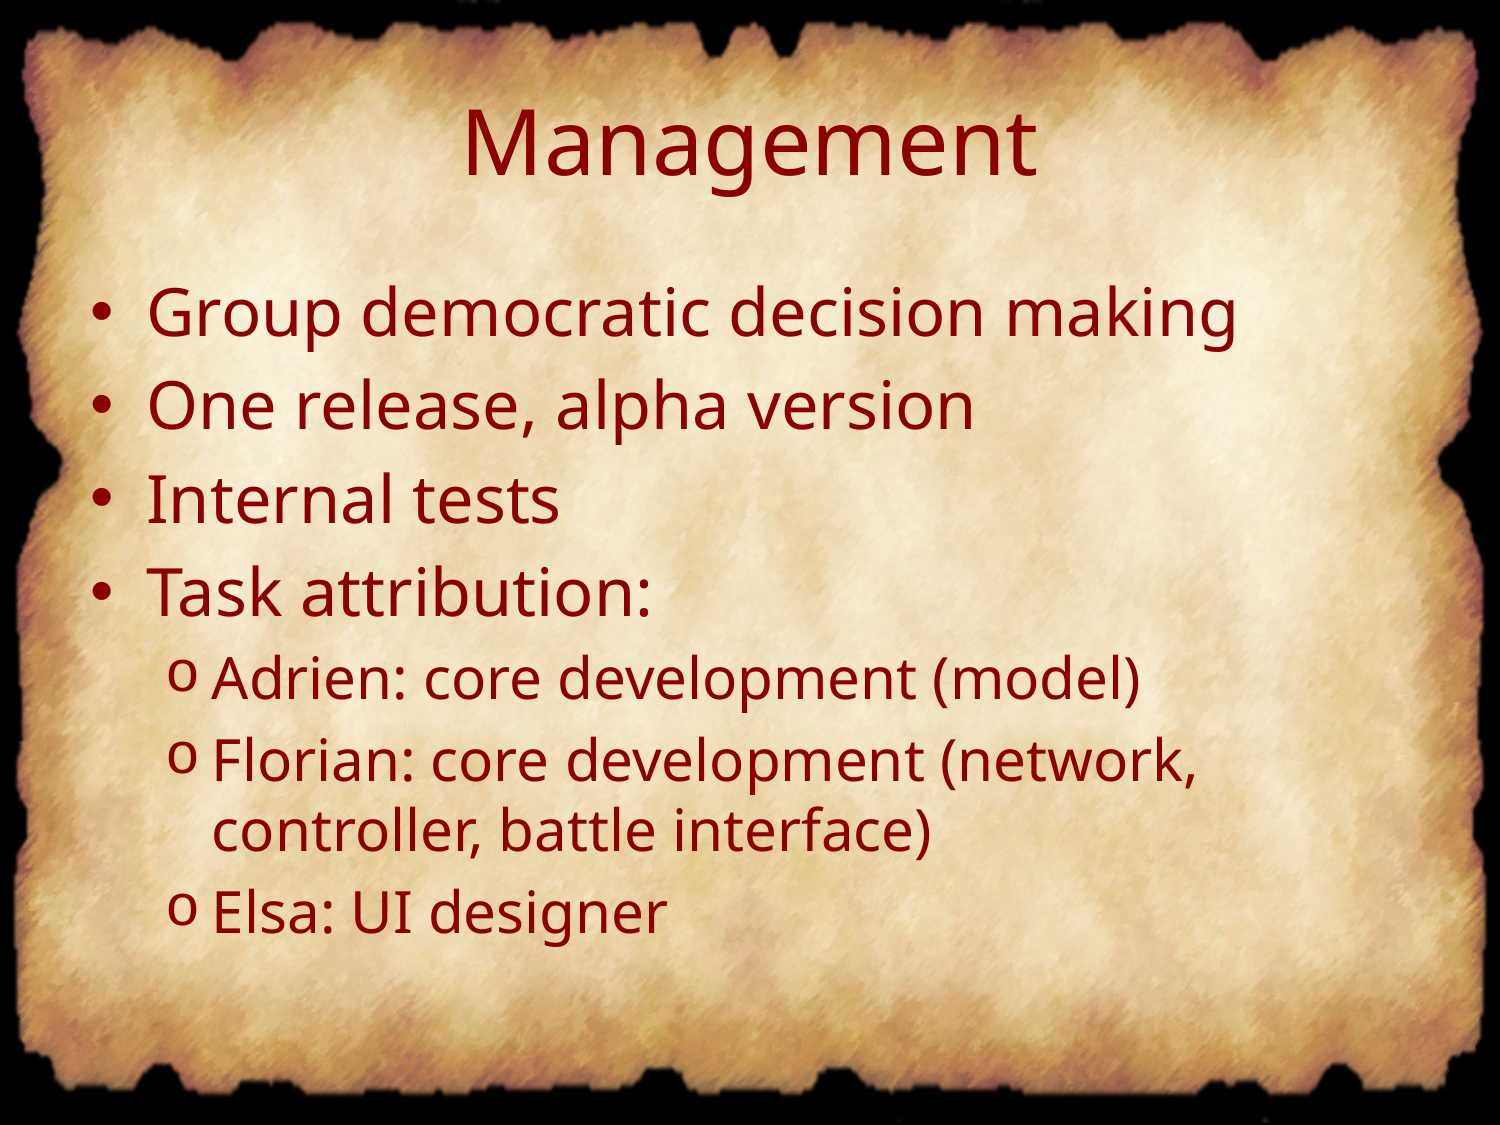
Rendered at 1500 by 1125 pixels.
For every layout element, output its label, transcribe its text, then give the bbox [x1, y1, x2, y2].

picture [0, 0, 1500, 1125]
title Management [75, 45, 1425, 233]
list Group democratic decision making One release, alpha version Internal tests Task attribution: Adrien: core development (model) Florian: core development (network, controller, battle interface) Elsa: UI designer [75, 262, 1425, 1005]
